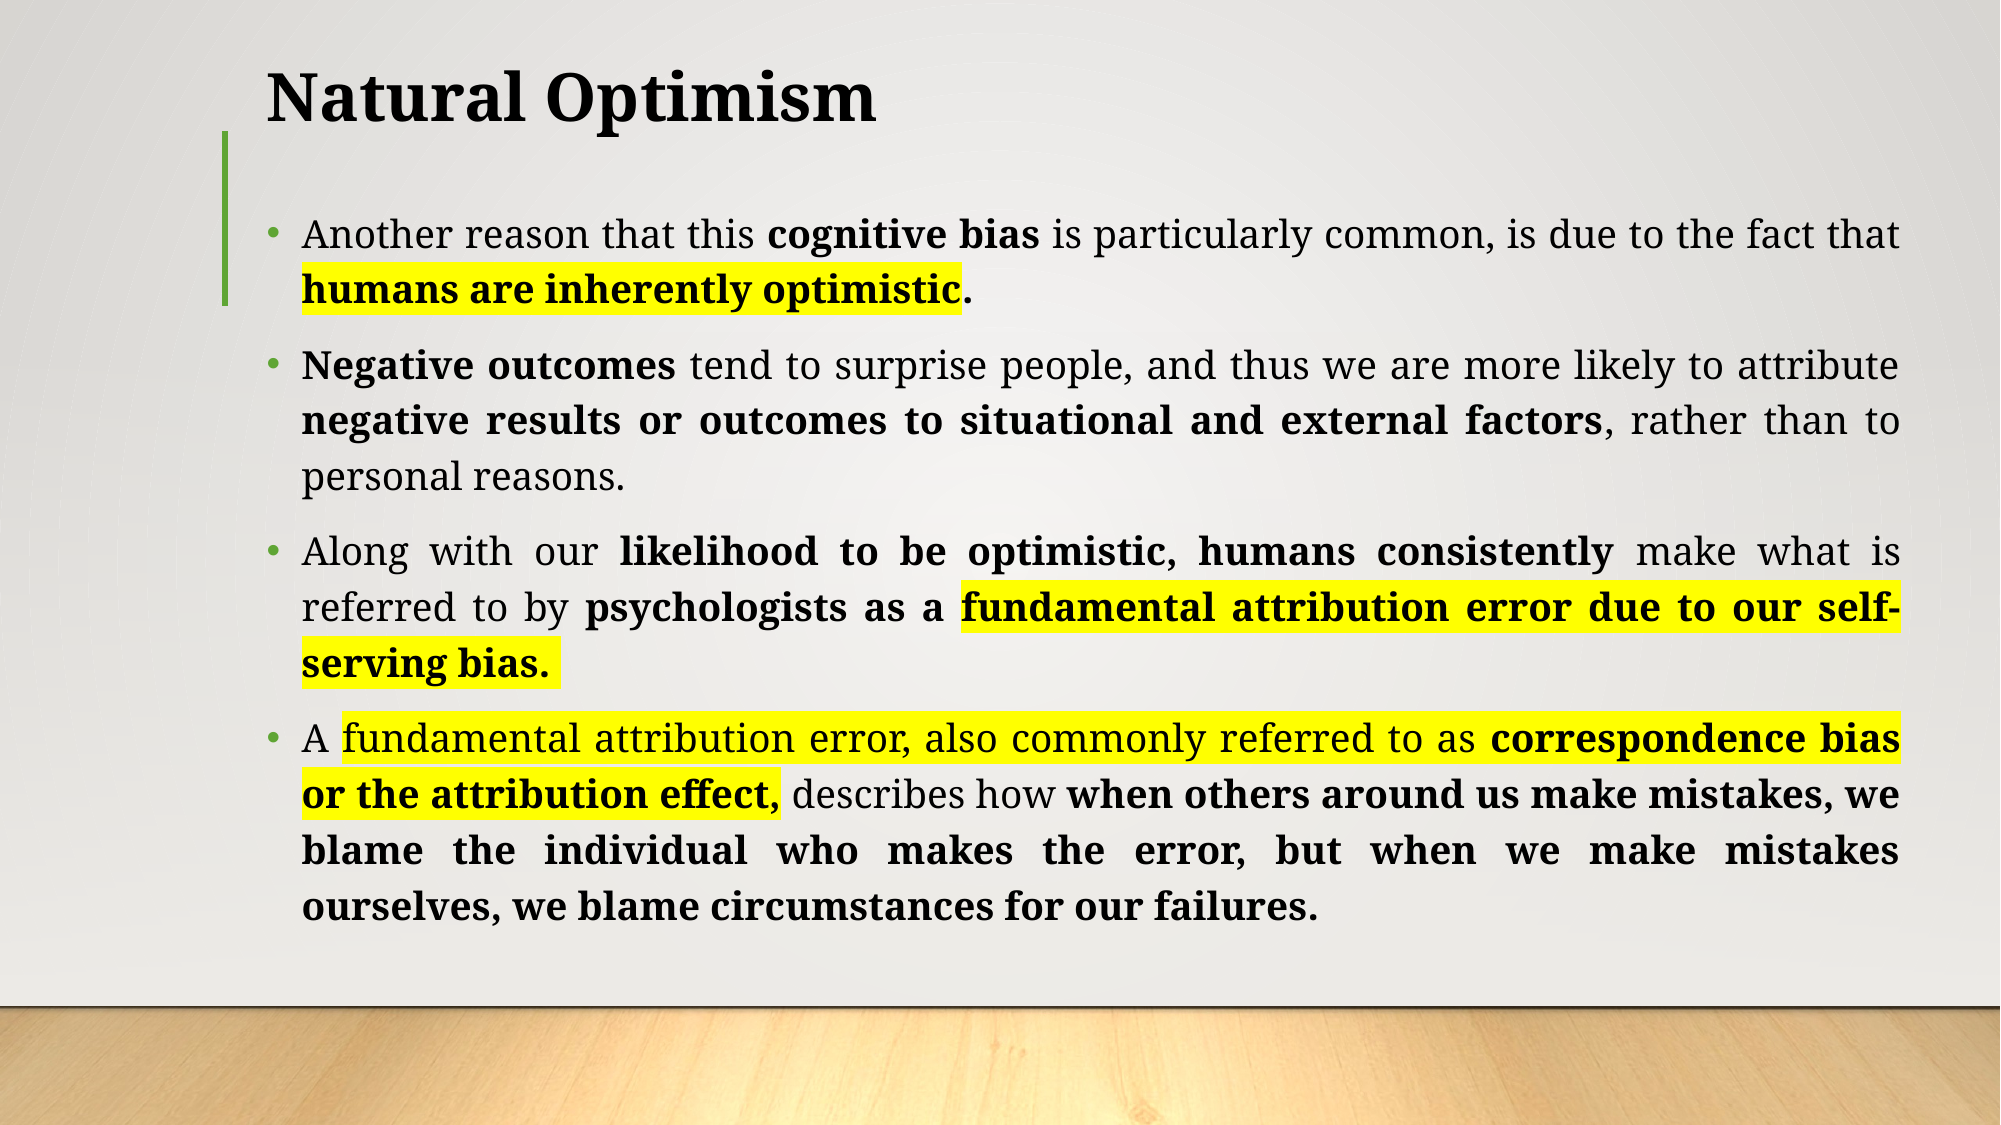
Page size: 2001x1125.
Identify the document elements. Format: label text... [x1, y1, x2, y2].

list Another reason that this cognitive bias is particularly common, is due to the fact that humans are inherently optimistic. Negative outcomes tend to surprise people, and thus we are more likely to attribute negative results or outcomes to situational and external factors, rather than to personal reasons. Along with our likelihood to be optimistic, humans consistently make what is referred to by psychologists as a fundamental attribution error due to our self-serving bias. A fundamental attribution error, also commonly referred to as correspondence bias or the attribution effect, describes how when others around us make mistakes, we blame the individual who makes the error, but when we make mistakes ourselves, we blame circumstances for our failures. [251, 192, 1917, 943]
title Natural Optimism [251, 51, 1814, 192]
picture [0, 1006, 2000, 1125]
